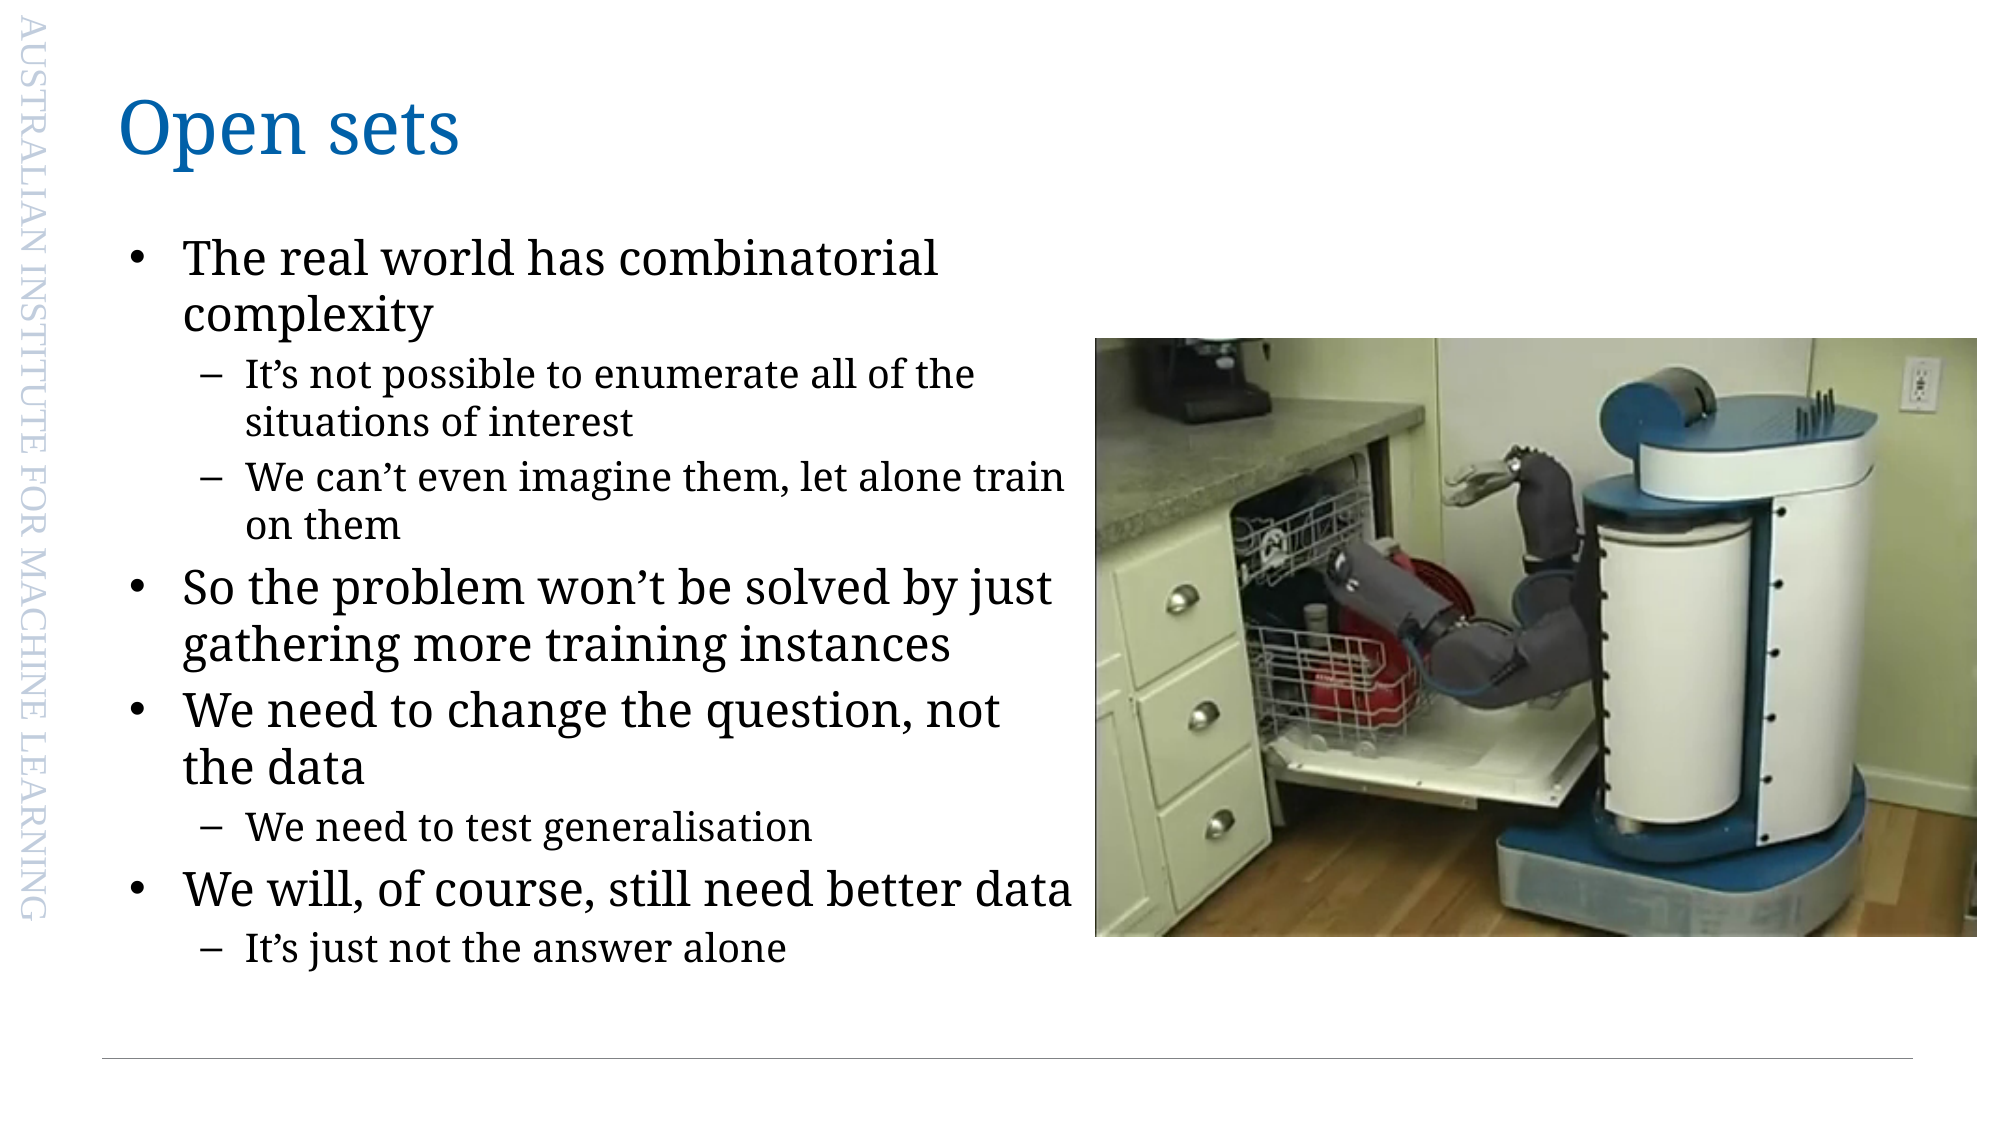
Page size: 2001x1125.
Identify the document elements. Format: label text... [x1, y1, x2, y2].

title Open sets [102, 54, 1903, 194]
list The real world has combinatorial complexity It’s not possible to enumerate all of the situations of interest We can’t even imagine them, let alone train on them So the problem won’t be solved by just gathering more training instances We need to change the question, not the data We need to test generalisation We will, of course, still need better data It’s just not the answer alone [114, 219, 1095, 1059]
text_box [1094, 337, 1979, 938]
